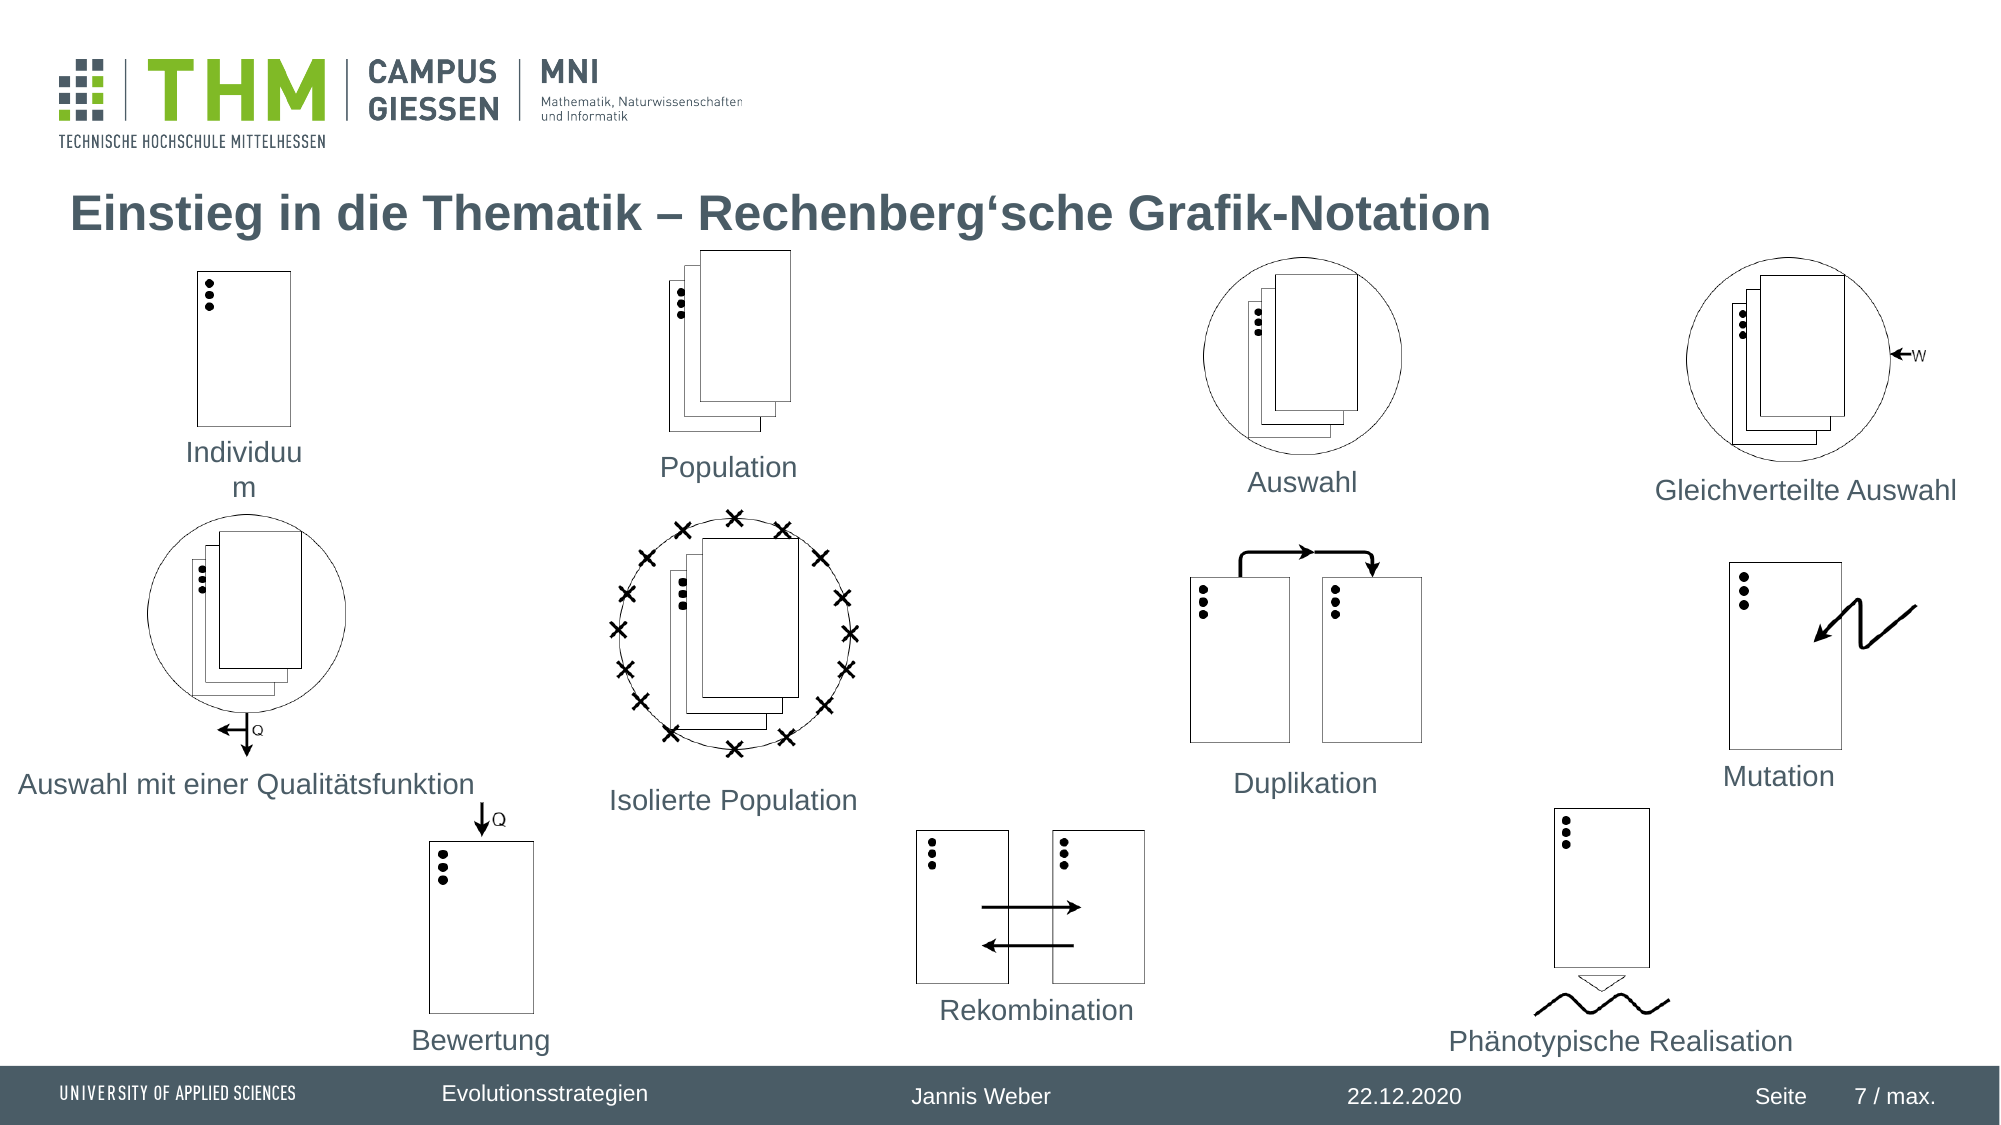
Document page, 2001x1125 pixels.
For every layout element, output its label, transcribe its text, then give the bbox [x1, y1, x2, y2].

picture [59, 59, 742, 148]
text_box Population [643, 440, 815, 491]
text_box Auswahl [1121, 455, 1484, 506]
picture [1728, 562, 1927, 751]
picture [1685, 256, 1927, 462]
picture [608, 508, 859, 758]
title Einstieg in die Thematik – Rechenberg‘sche Grafik-Notation [54, 172, 1913, 268]
text_box Rekombination [855, 983, 1219, 1034]
picture [59, 1082, 296, 1104]
text_box Individuum [158, 426, 330, 511]
picture [428, 793, 534, 1014]
text_box Auswahl mit einer Qualitätsfunktion [0, 758, 526, 808]
picture [669, 250, 791, 433]
text_box Duplikation [1124, 757, 1488, 808]
text_box Bewertung [299, 1013, 663, 1064]
picture [147, 514, 346, 764]
text_box Mutation [1597, 749, 1961, 800]
picture [1190, 544, 1422, 743]
picture [1531, 808, 1671, 1018]
text_box Gleichverteilte Auswahl [1539, 464, 2000, 514]
text_box Phänotypische Realisation [1433, 1015, 1809, 1065]
picture [197, 270, 292, 427]
text_box Isolierte Population [552, 774, 916, 824]
picture [916, 829, 1145, 984]
picture [1203, 256, 1402, 455]
